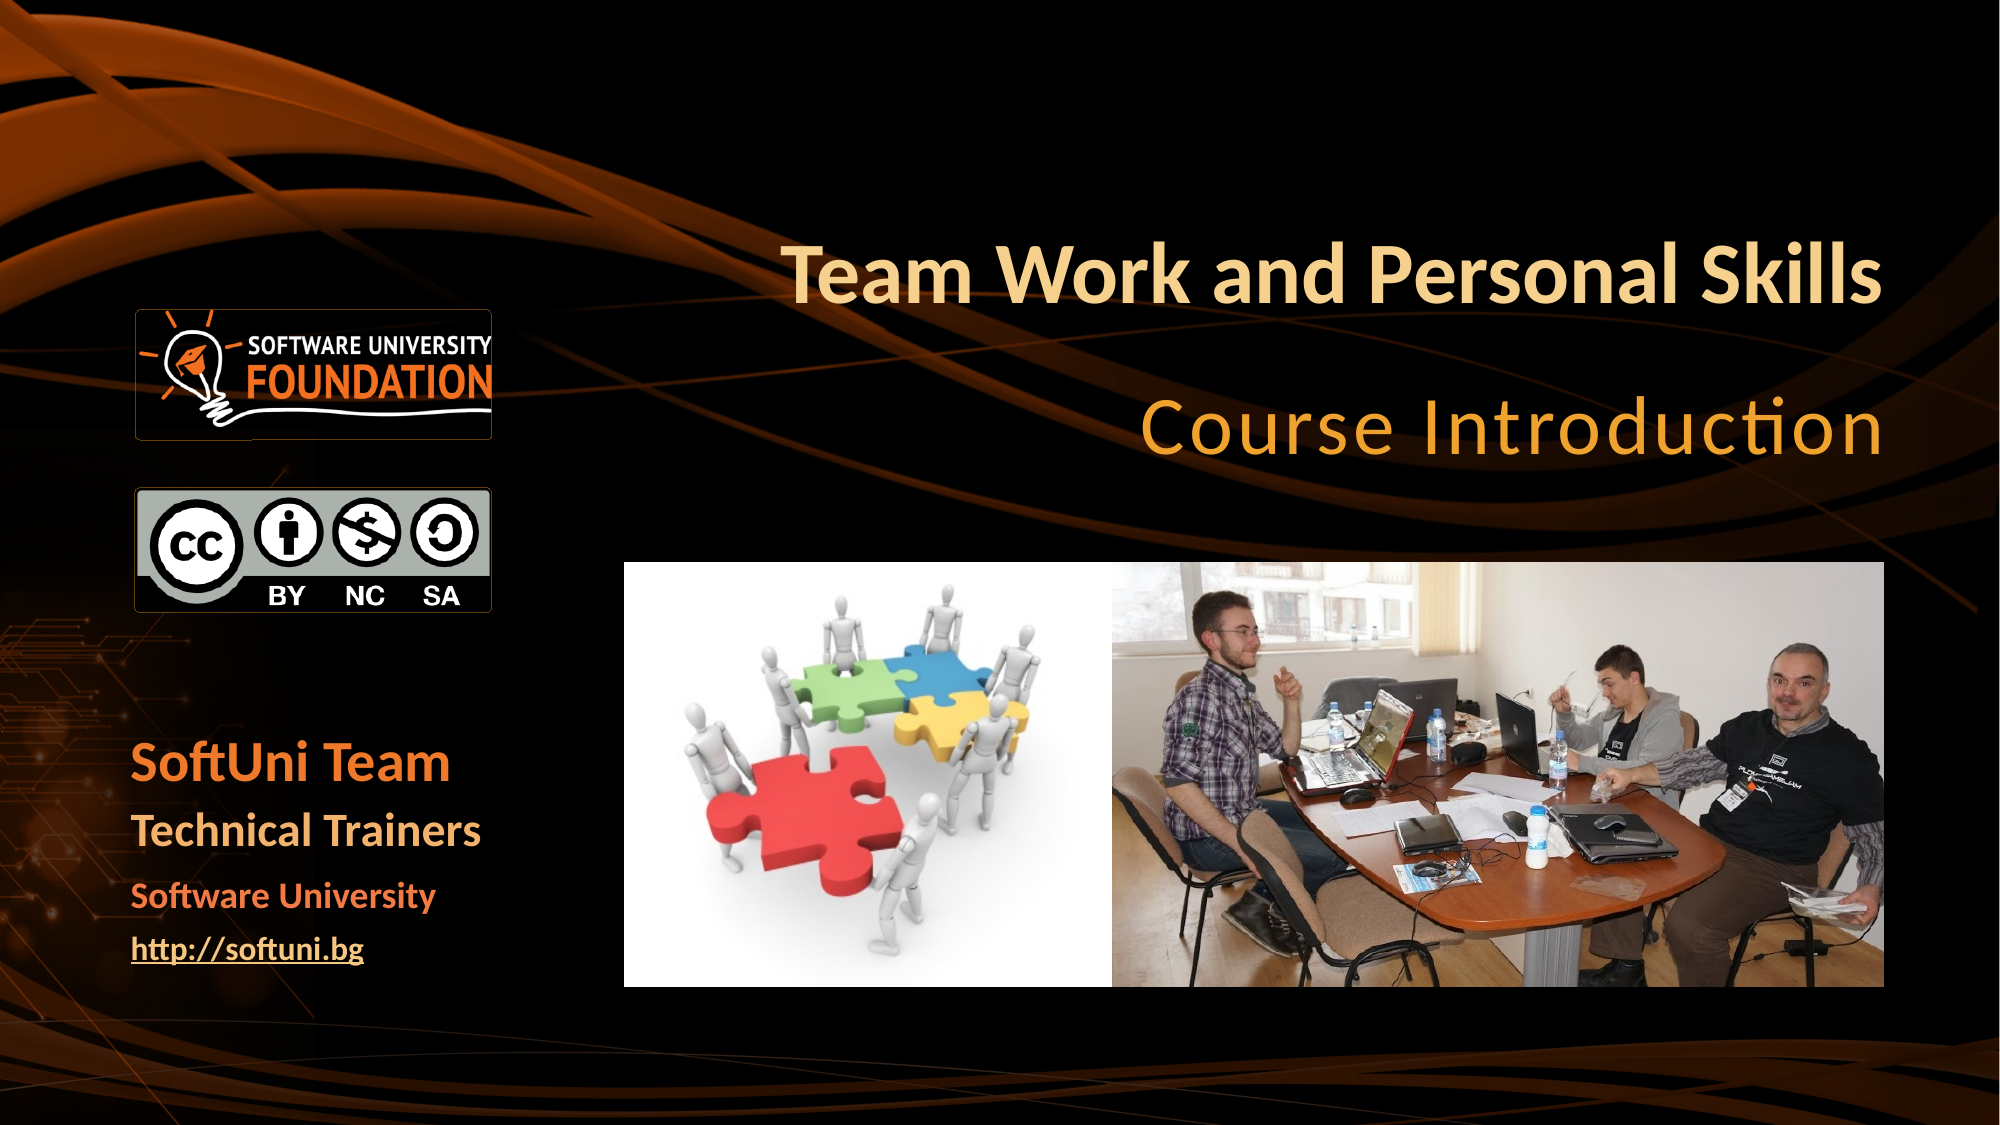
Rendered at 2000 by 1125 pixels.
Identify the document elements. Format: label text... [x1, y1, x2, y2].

list Software University [124, 863, 624, 918]
list Technical Trainers [124, 789, 624, 863]
subtitle Course Introduction [574, 366, 1885, 492]
list SoftUni Team [124, 712, 624, 789]
title Team Work and Personal Skills [574, 200, 1885, 350]
picture [0, 0, 2000, 1125]
list http://softuni.bg [124, 918, 624, 973]
